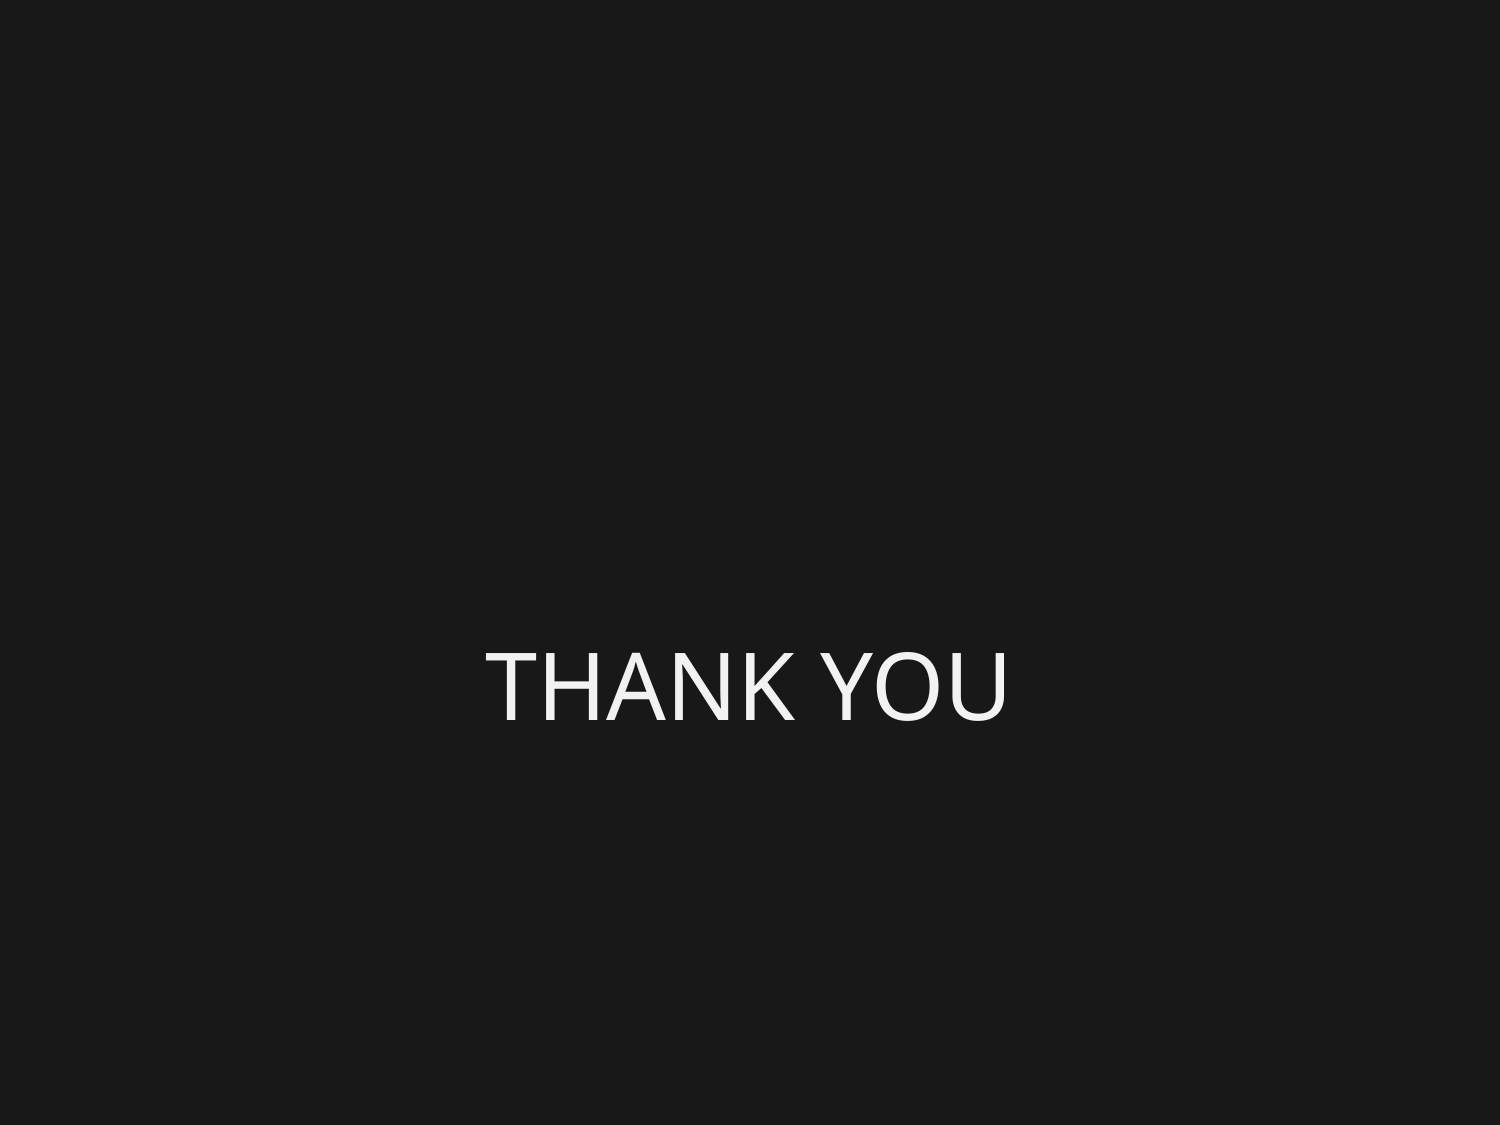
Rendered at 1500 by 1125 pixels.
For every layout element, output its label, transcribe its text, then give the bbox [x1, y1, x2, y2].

title THANK YOU [102, 280, 1397, 749]
